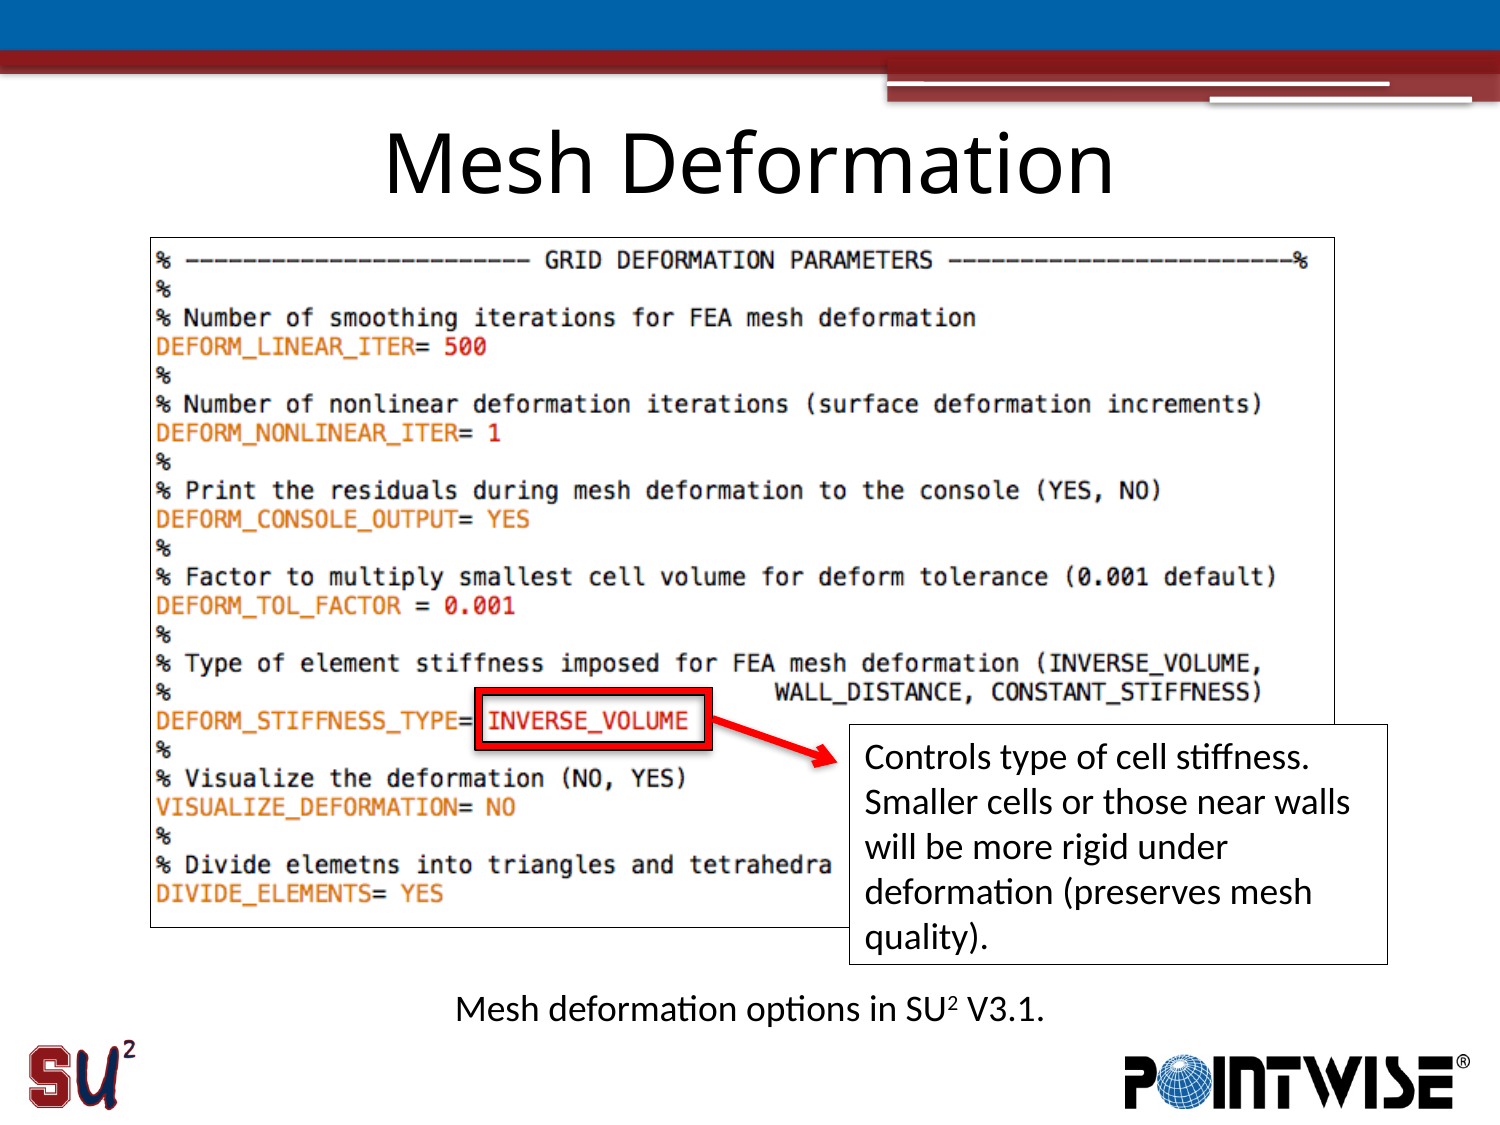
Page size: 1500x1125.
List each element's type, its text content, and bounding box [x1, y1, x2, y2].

title Mesh Deformation [74, 87, 1426, 233]
text_box Controls type of cell stiffness. Smaller cells or those near walls will be more rigid under deformation (preserves mesh quality). [849, 724, 1388, 965]
text_box Mesh deformation options in SU2 V3.1. [362, 976, 1138, 1037]
picture [149, 237, 1335, 929]
picture [24, 1037, 138, 1113]
picture [1125, 1054, 1470, 1109]
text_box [712, 718, 838, 763]
